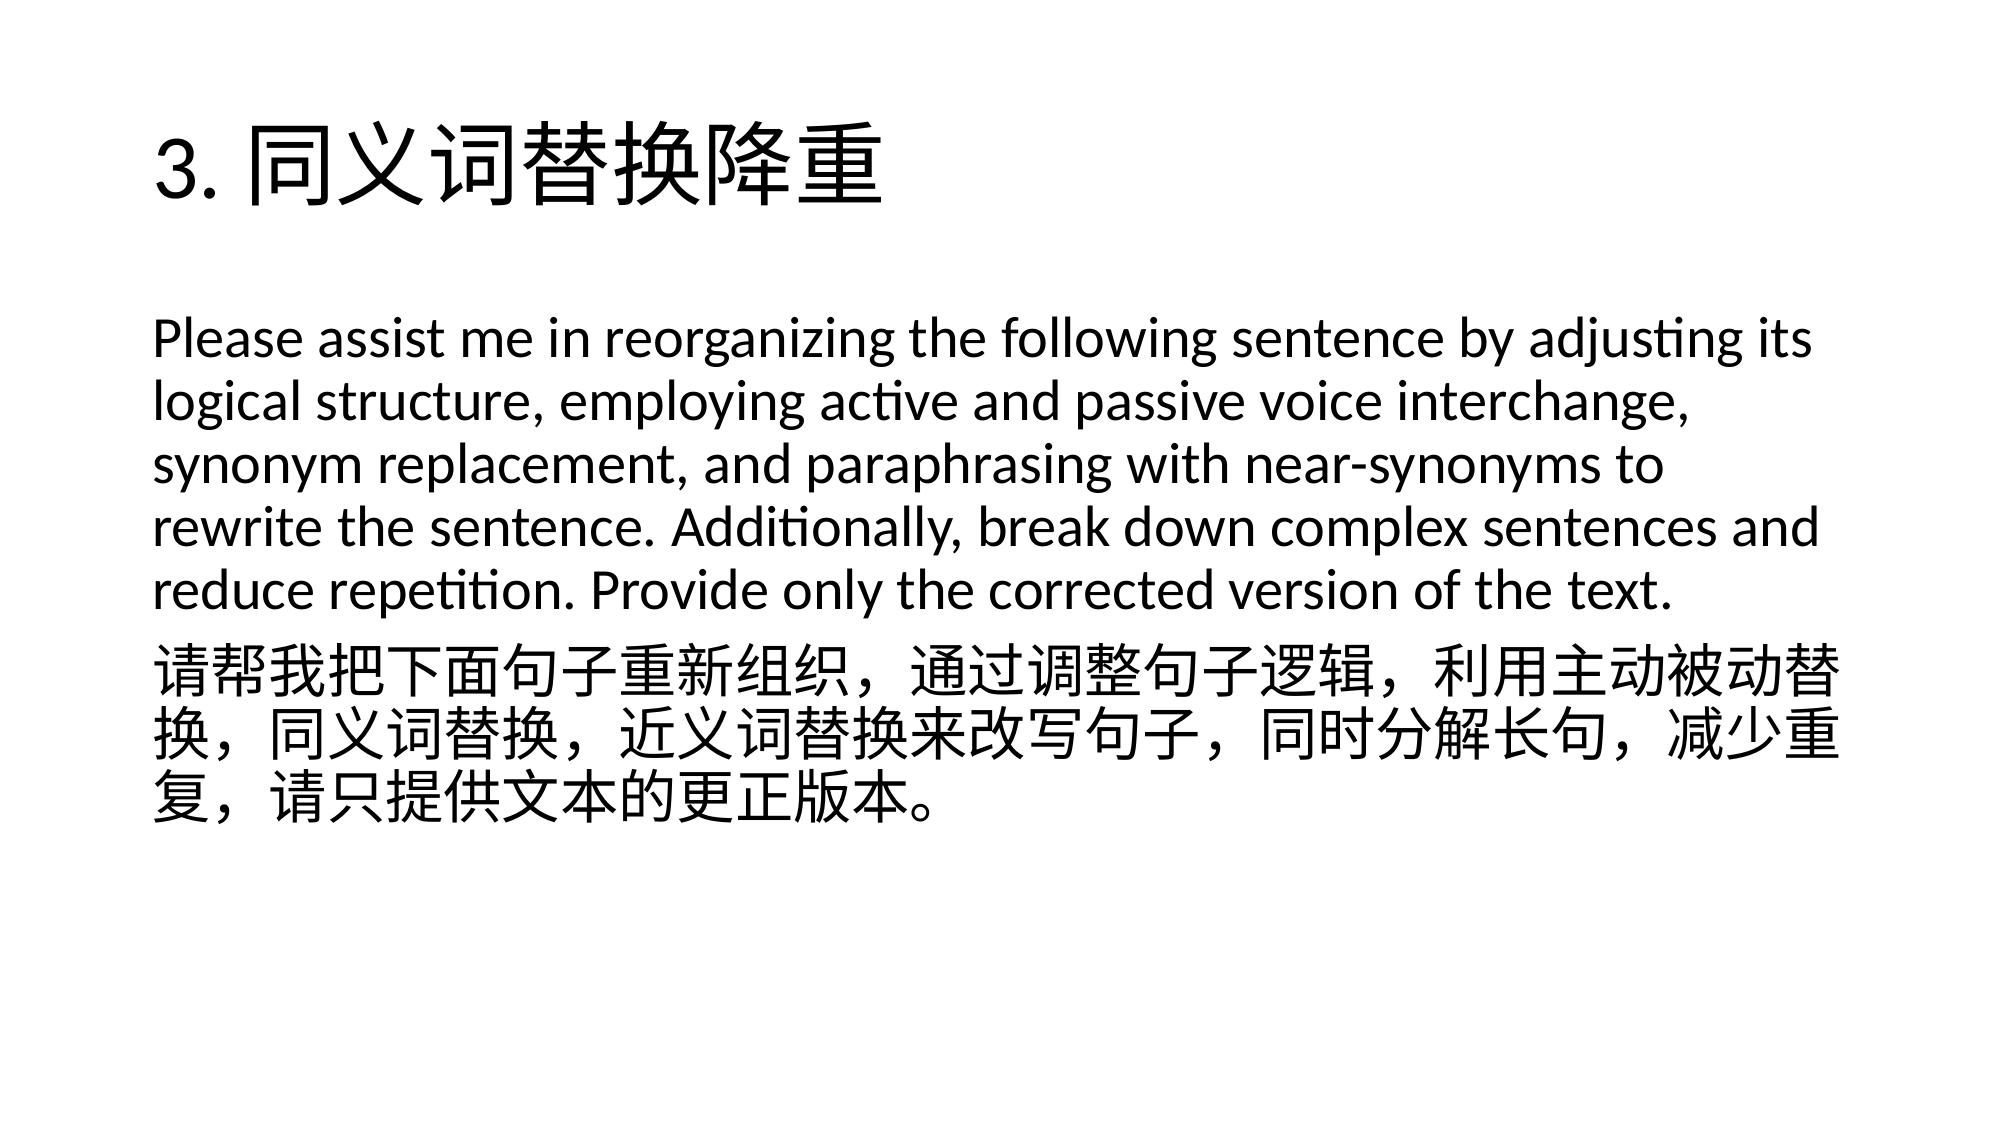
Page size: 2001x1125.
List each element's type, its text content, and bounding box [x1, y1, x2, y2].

title 3.同义词替换降重 [137, 59, 1863, 278]
list Please assist me in reorganizing the following sentence by adjusting its logical structure, employing active and passive voice interchange, synonym replacement, and paraphrasing with near-synonyms to rewrite the sentence. Additionally, break down complex sentences and reduce repetition. Provide only the corrected version of the text. 请帮我把下面句子重新组织，通过调整句子逻辑，利用主动被动替换，同义词替换，近义词替换来改写句子，同时分解长句，减少重复，请只提供文本的更正版本。 [137, 299, 1863, 1014]
